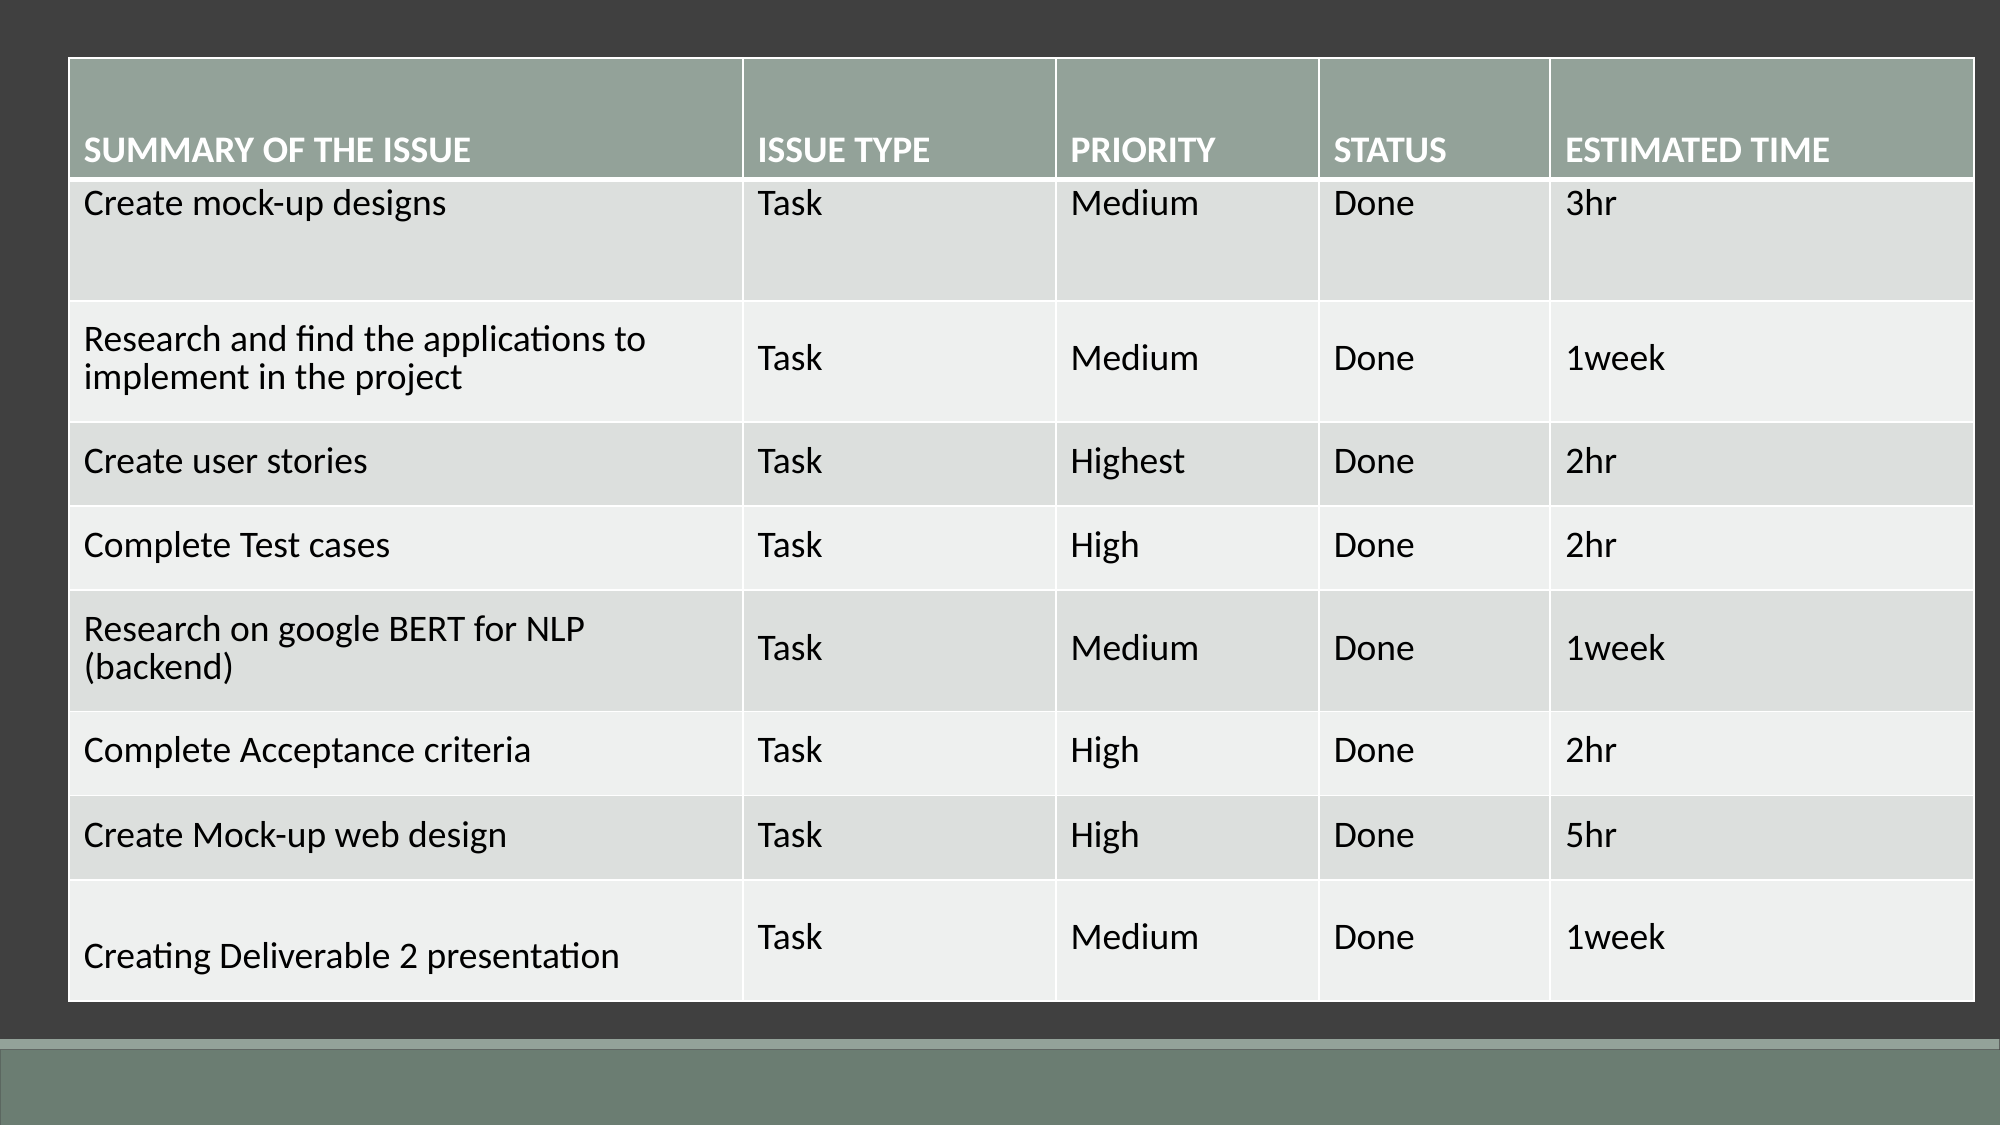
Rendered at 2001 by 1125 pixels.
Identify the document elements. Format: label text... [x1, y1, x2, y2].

table_cell Done​ [1320, 423, 1549, 505]
table_cell 1week​ [1551, 591, 1973, 711]
table_cell High​ [1057, 507, 1318, 589]
table_cell Done [1320, 182, 1549, 300]
table_cell Research and find the applications to implement in the project​ [70, 302, 742, 421]
table_cell 3hr [1551, 182, 1973, 300]
table_cell Done​ [1320, 302, 1549, 421]
table_header PRIORITY​ [1057, 59, 1318, 177]
table_cell Done​ [1320, 507, 1549, 589]
table_cell Create Mock-up web design​ [70, 796, 742, 879]
table_header SUMMARY OF THE ISSUE​ [70, 59, 742, 177]
table_cell Create user stories​ [70, 423, 742, 505]
table_cell 1week​ [1551, 881, 1973, 1000]
table_cell Research on google BERT for NLP (backend)​ [70, 591, 742, 711]
table_cell Complete Test cases​ [70, 507, 742, 589]
table_header STATUS​ [1320, 59, 1549, 177]
table_cell 5hr​ [1551, 796, 1973, 879]
table_cell 1week​ [1551, 302, 1973, 421]
table_cell Medium​ [1057, 881, 1318, 1000]
table_cell Task​ [744, 302, 1055, 421]
table_cell Task​ [744, 423, 1055, 505]
table_cell Creating Deliverable 2 presentation​ [70, 881, 742, 1000]
table_cell Task​ [744, 881, 1055, 1000]
table_cell Medium​ [1057, 591, 1318, 711]
table_header ESTIMATED TIME​ [1551, 59, 1973, 177]
table_cell 2hr​ [1551, 423, 1973, 505]
table_cell Task​ [744, 712, 1055, 795]
table_cell Task​ [744, 796, 1055, 879]
table_cell Done​ [1320, 712, 1549, 795]
table_cell Medium​ [1057, 302, 1318, 421]
table_header ISSUE TYPE​ [744, 59, 1055, 177]
table_cell High​ [1057, 796, 1318, 879]
table_cell Complete Acceptance criteria​ [70, 712, 742, 795]
table_cell Done​ [1320, 796, 1549, 879]
table_cell 2hr​ [1551, 507, 1973, 589]
table_cell 2hr​ [1551, 712, 1973, 795]
table_cell Medium [1057, 182, 1318, 300]
table_cell Task [744, 182, 1055, 300]
table_cell Task​ [744, 507, 1055, 589]
table_cell Task​ [744, 591, 1055, 711]
table_cell Highest​ [1057, 423, 1318, 505]
table_cell Done​ [1320, 591, 1549, 711]
table_cell Create mock-up designs [70, 182, 742, 300]
table_cell Done​ [1320, 881, 1549, 1000]
table_cell High​ [1057, 712, 1318, 795]
